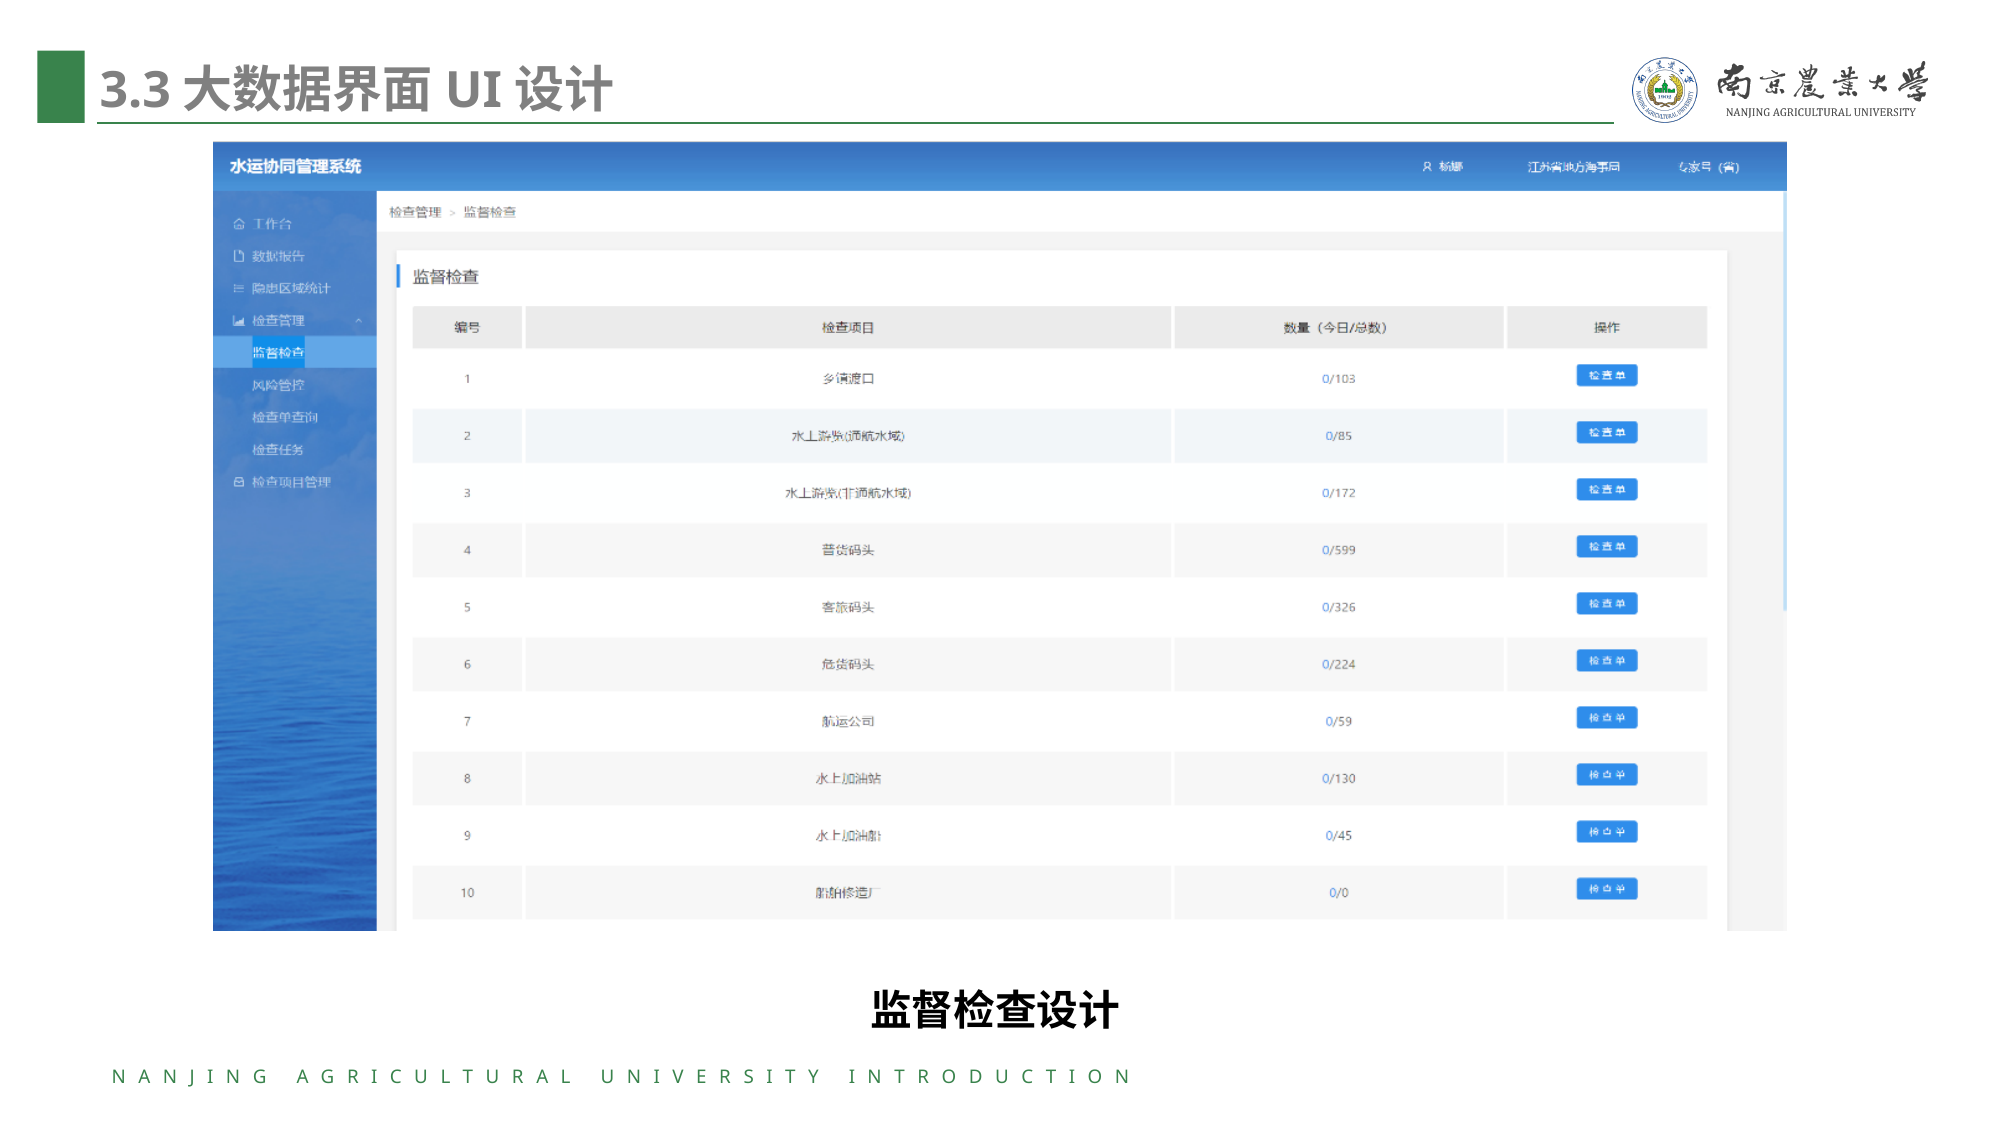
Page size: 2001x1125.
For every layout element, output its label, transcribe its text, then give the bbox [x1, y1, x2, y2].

text_box 监督检查设计 [855, 975, 1146, 1041]
text_box [36, 50, 84, 124]
text_box NANJING AGRICULTURAL UNIVERSITY INTRODUCTION [96, 1056, 1903, 1095]
picture [213, 141, 1787, 931]
text_box 3.3大数据界面UI设计 [84, 50, 661, 125]
picture [1632, 57, 1928, 123]
